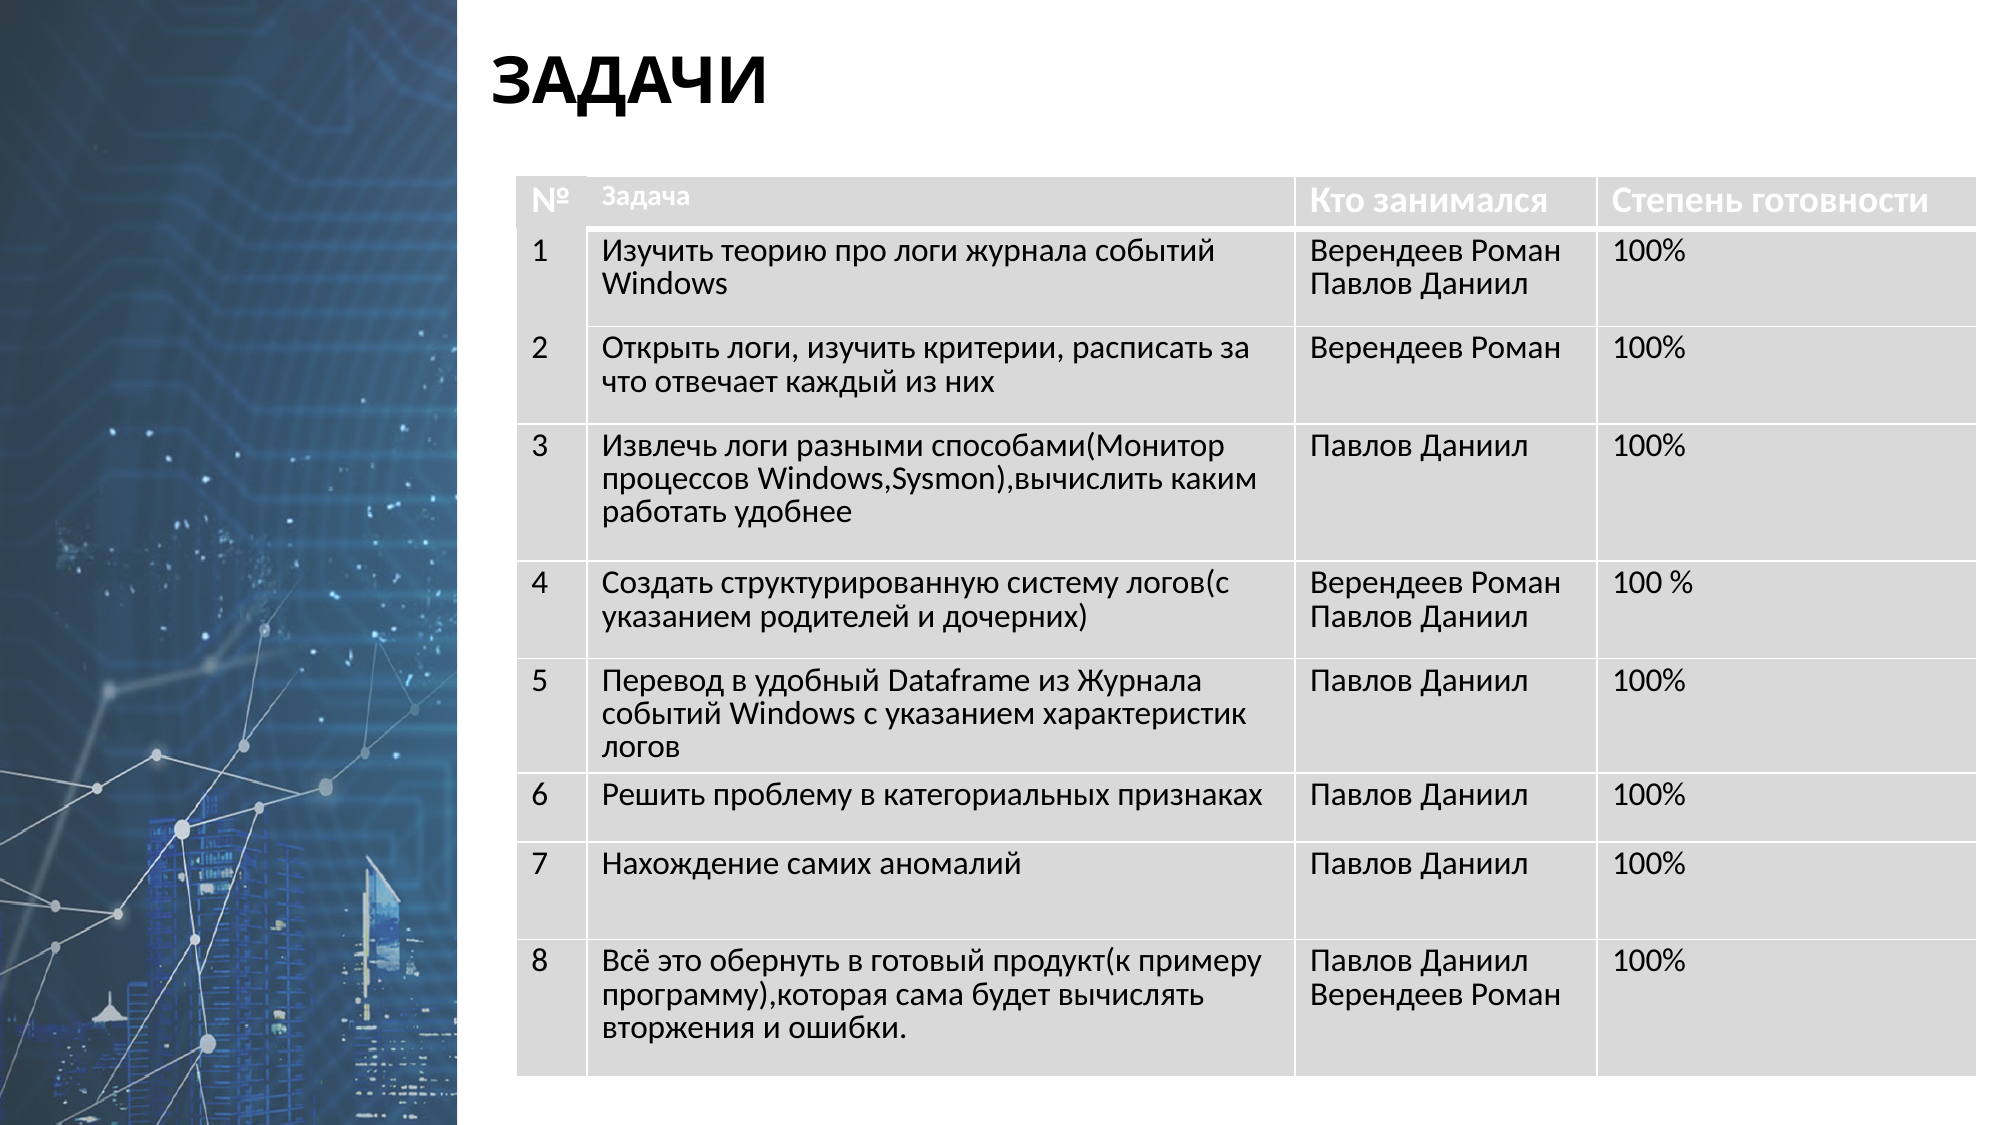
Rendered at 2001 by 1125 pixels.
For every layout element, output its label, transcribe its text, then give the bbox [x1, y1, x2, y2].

table_cell Верендеев Роман [1296, 327, 1596, 423]
table_cell 2 [517, 327, 586, 423]
table_header Задача [587, 177, 1294, 226]
table_cell 100% [1598, 774, 1976, 841]
table_cell Всё это обернуть в готовый продукт(к примеру программу),которая сама будет вычислять вторжения и ошибки. [588, 940, 1294, 1076]
table_cell Павлов Даниил [1296, 659, 1596, 772]
table_cell 100% [1598, 843, 1976, 939]
table_cell 3 [517, 425, 586, 560]
table_header № [516, 176, 587, 229]
title ЗАДАЧИ [475, 39, 2000, 204]
table_cell Верендеев Роман Павлов Даниил [1296, 562, 1596, 658]
table_cell Открыть логи, изучить критерии, расписать за что отвечает каждый из них [588, 327, 1294, 423]
table_cell Павлов Даниил [1296, 843, 1596, 939]
table_cell 100% [1598, 232, 1976, 326]
table_cell Изучить теорию про логи журнала событий Windows [588, 232, 1294, 326]
table_cell 100% [1598, 659, 1976, 772]
table_cell 100 % [1598, 562, 1976, 658]
table_cell Верендеев Роман Павлов Даниил [1296, 232, 1596, 326]
picture [0, 0, 458, 1125]
table_cell 5 [517, 659, 586, 772]
table_cell 7 [517, 843, 586, 939]
table_cell Нахождение самих аномалий [588, 843, 1294, 939]
table_cell 6 [517, 774, 586, 841]
table_cell Извлечь логи разными способами(Монитор процессов Windows,Sysmon),вычислить каким работать удобнее [588, 425, 1294, 560]
table_cell 4 [517, 562, 586, 658]
table_cell Павлов Даниил Верендеев Роман [1296, 940, 1596, 1076]
table_cell Решить проблему в категориальных признаках [588, 774, 1294, 841]
table_cell 1 [517, 229, 586, 327]
table_cell Павлов Даниил [1296, 425, 1596, 560]
table_cell 100% [1598, 425, 1976, 560]
table_cell Создать структурированную систему логов(с указанием родителей и дочерних) [588, 562, 1294, 658]
table_header Степень готовности [1598, 177, 1976, 226]
table_cell Перевод в удобный Dataframe из Журнала событий Windows с указанием характеристик логов [588, 659, 1294, 772]
table_cell 100% [1598, 940, 1976, 1076]
table_cell 100% [1598, 327, 1976, 423]
table_header Кто занимался [1296, 177, 1596, 226]
table_cell 8 [517, 940, 586, 1076]
table_cell Павлов Даниил [1296, 774, 1596, 841]
